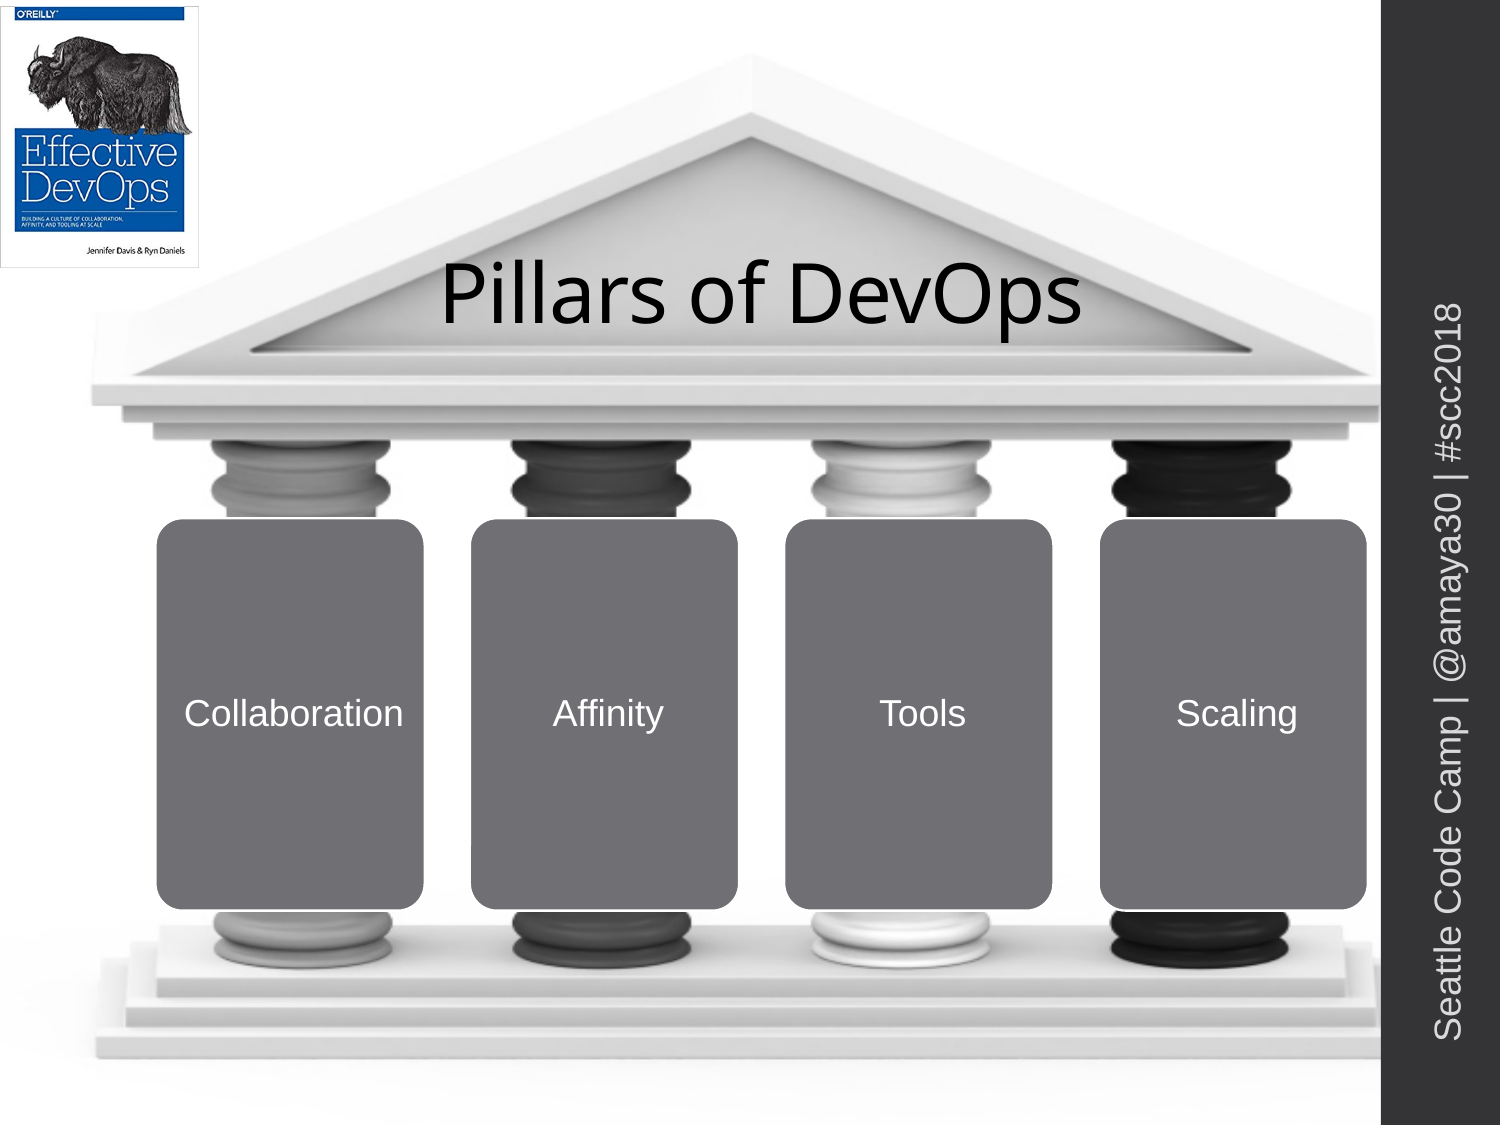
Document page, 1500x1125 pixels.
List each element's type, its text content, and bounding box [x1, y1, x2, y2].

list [154, 455, 1369, 974]
picture [0, 0, 1380, 1125]
footer Seattle Code Camp | @amaya30 | #scc2018 [1423, 185, 1469, 1058]
title Pillars of DevOps [155, 185, 1369, 349]
